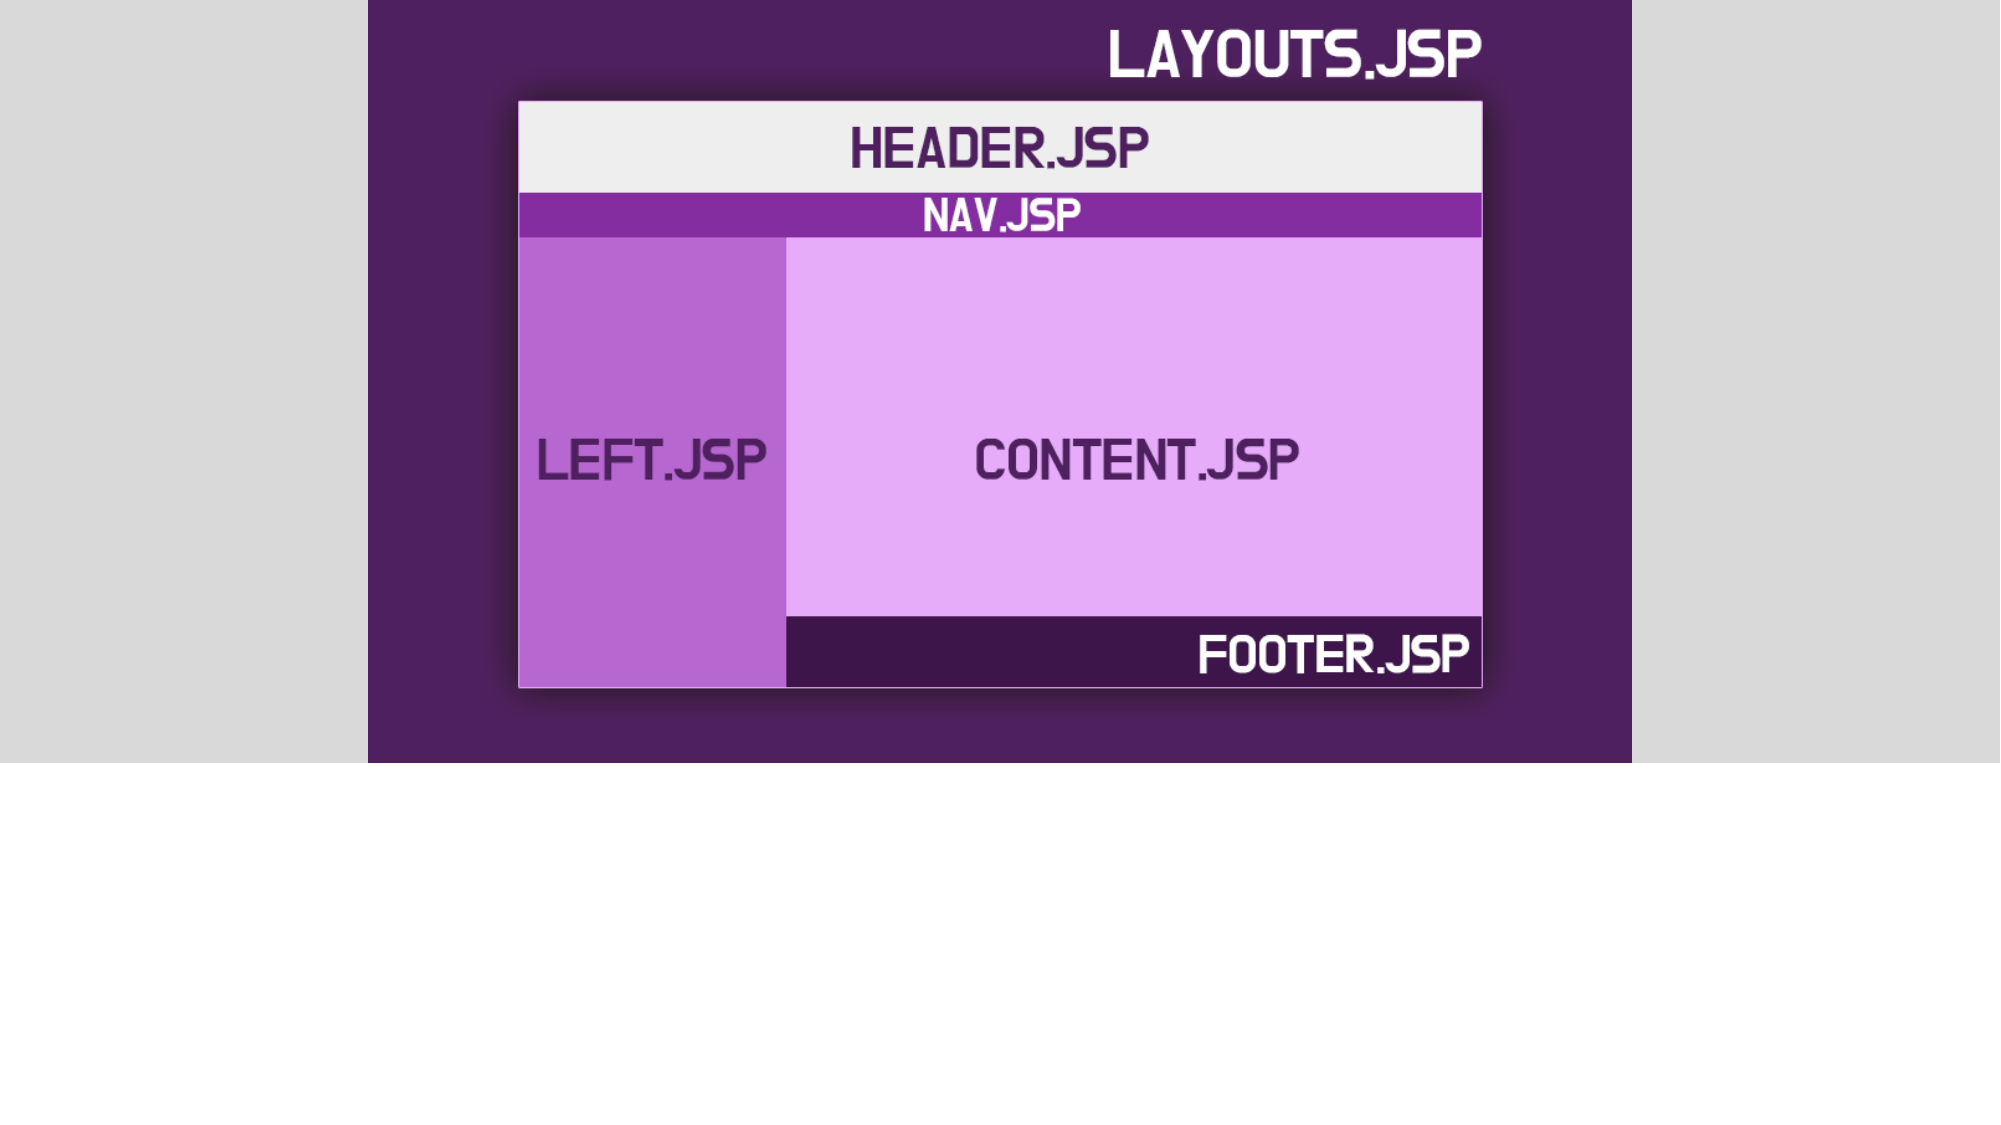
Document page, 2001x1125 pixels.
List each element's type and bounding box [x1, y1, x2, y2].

text_box [0, 0, 368, 764]
picture [368, 0, 1632, 764]
text_box [1632, 0, 2000, 764]
